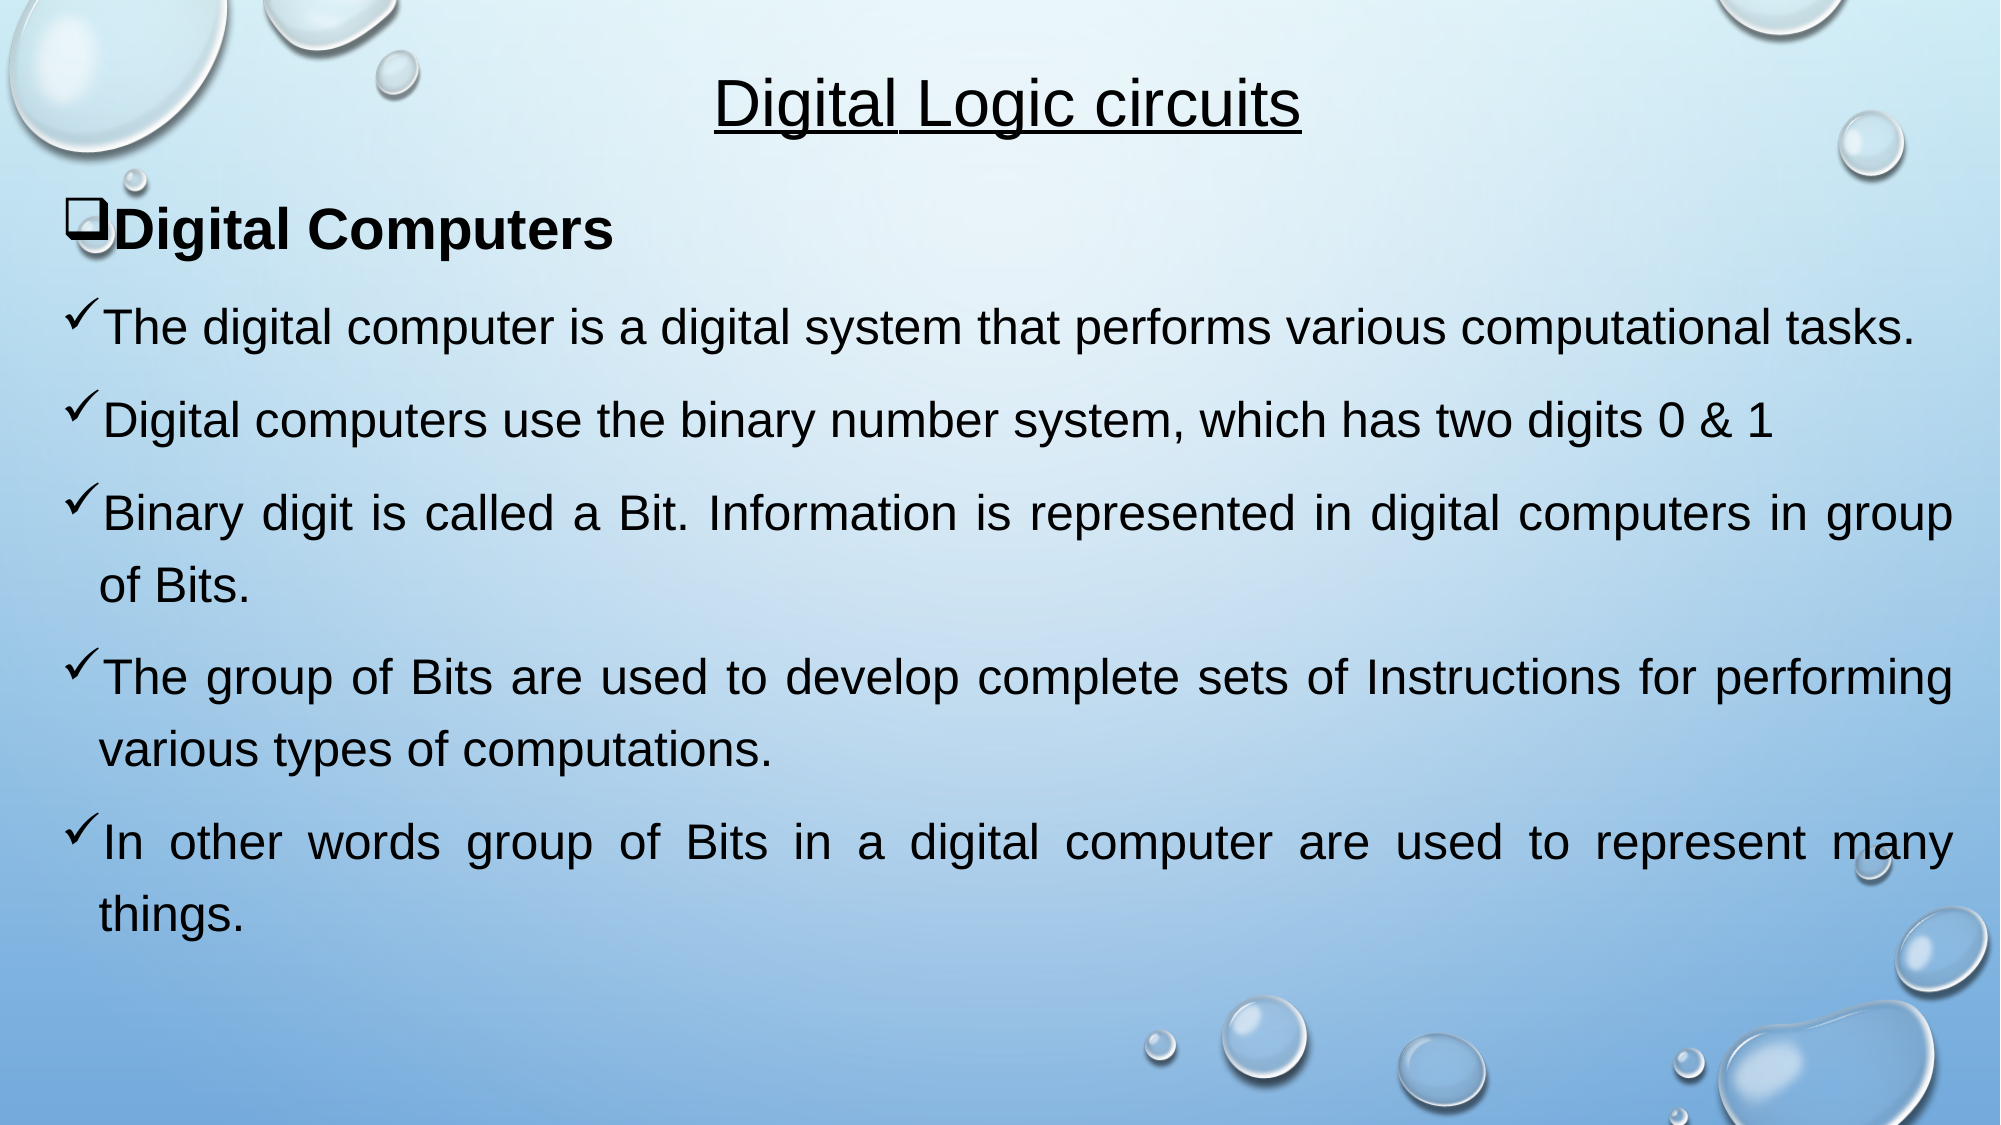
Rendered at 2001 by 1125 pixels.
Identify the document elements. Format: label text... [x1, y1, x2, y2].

list Digital Computers The digital computer is a digital system that performs various computational tasks. Digital computers use the binary number system, which has two digits 0 & 1 Binary digit is called a Bit. Information is represented in digital computers in group of Bits. The group of Bits are used to develop complete sets of Instructions for performing various types of computations. In other words group of Bits in a digital computer are used to represent many things. [46, 170, 1970, 1100]
title Digital logic circuits [157, 56, 1859, 170]
picture [0, 0, 2000, 1125]
